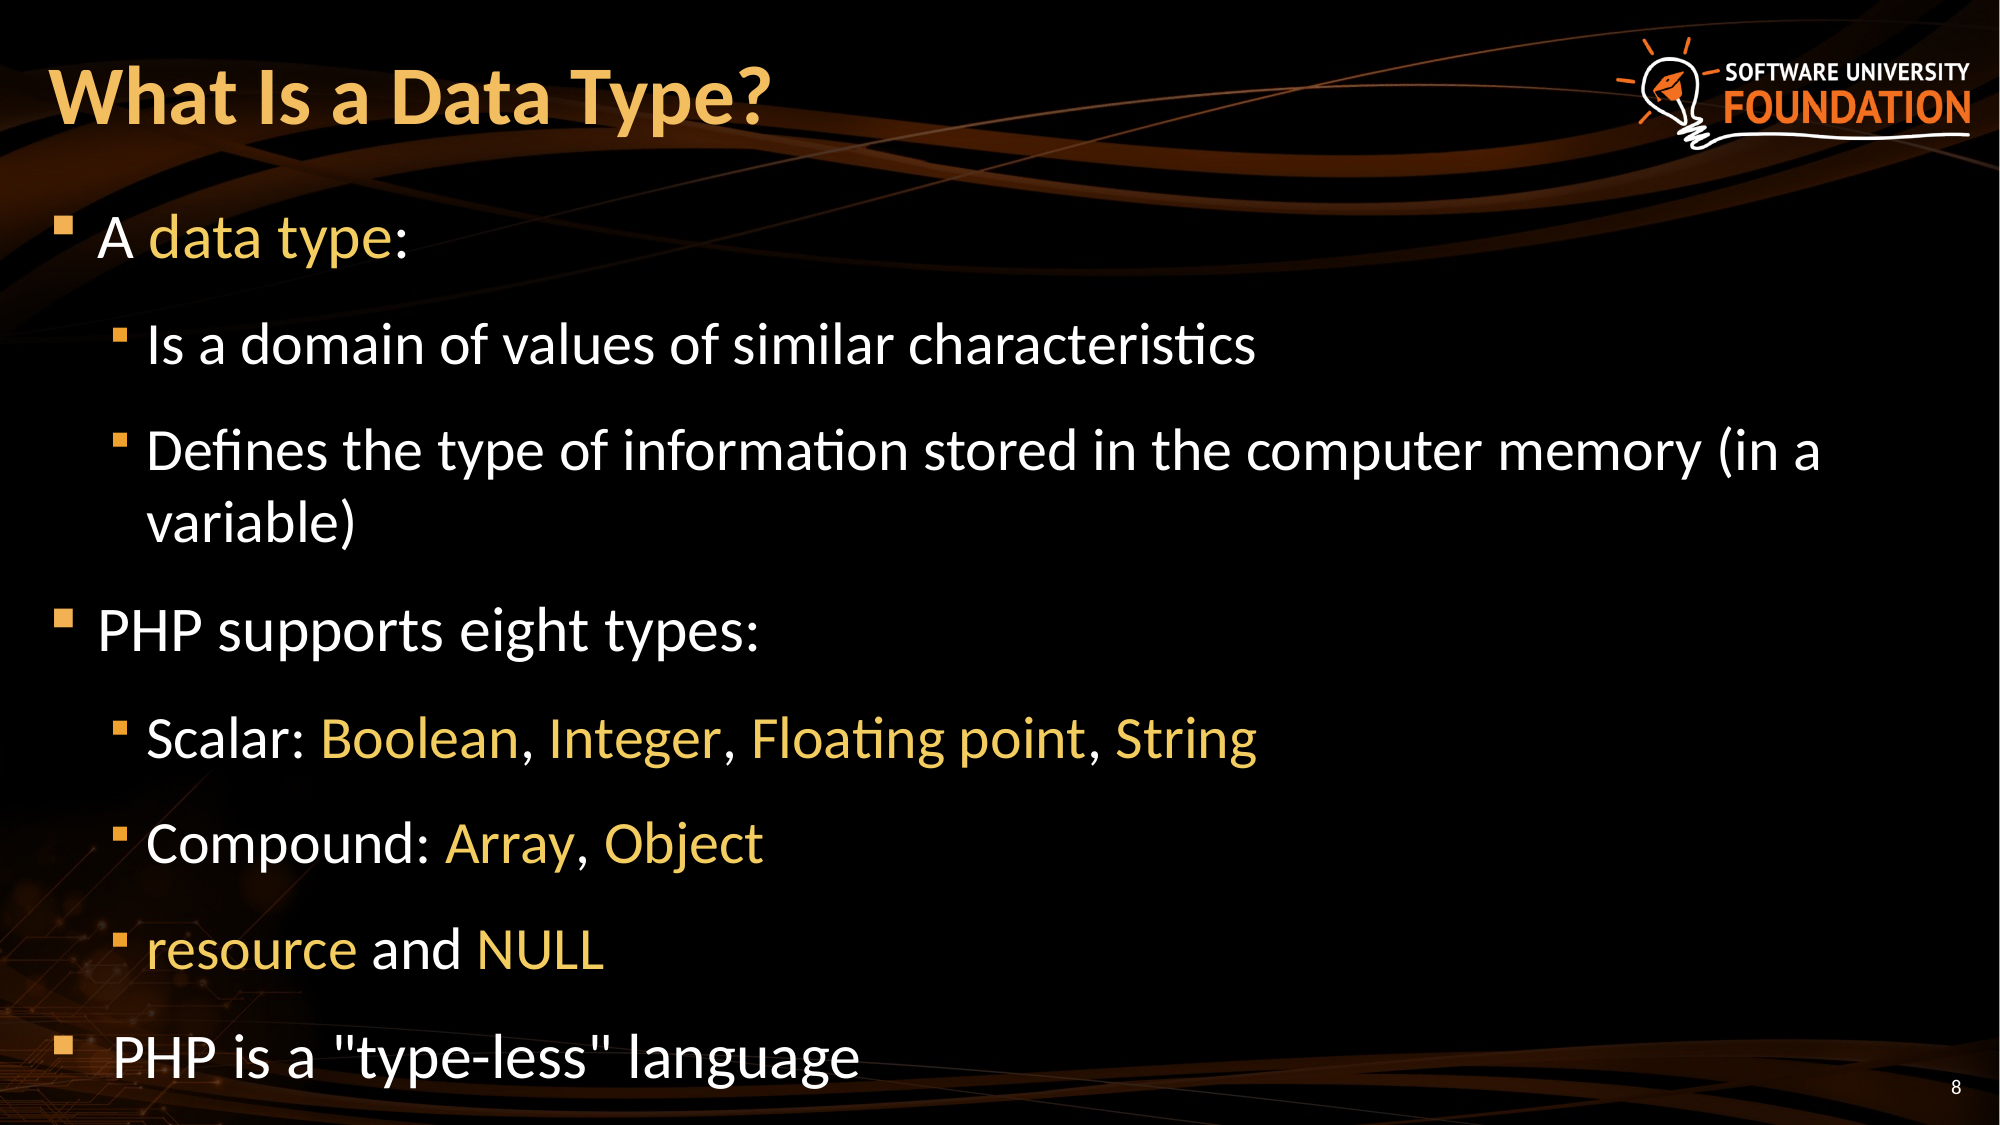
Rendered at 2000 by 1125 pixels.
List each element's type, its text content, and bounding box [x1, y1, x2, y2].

title What Is a Data Type? [30, 6, 1602, 189]
list A data type: Is a domain of values of similar characteristics Defines the type of information stored in the computer memory (in a variable) PHP supports eight types: Scalar: Boolean, Integer, Floating point, String Compound: Array, Object resource and NULL PHP is a "type-less" language [31, 188, 1968, 1103]
picture [0, 0, 2000, 1125]
